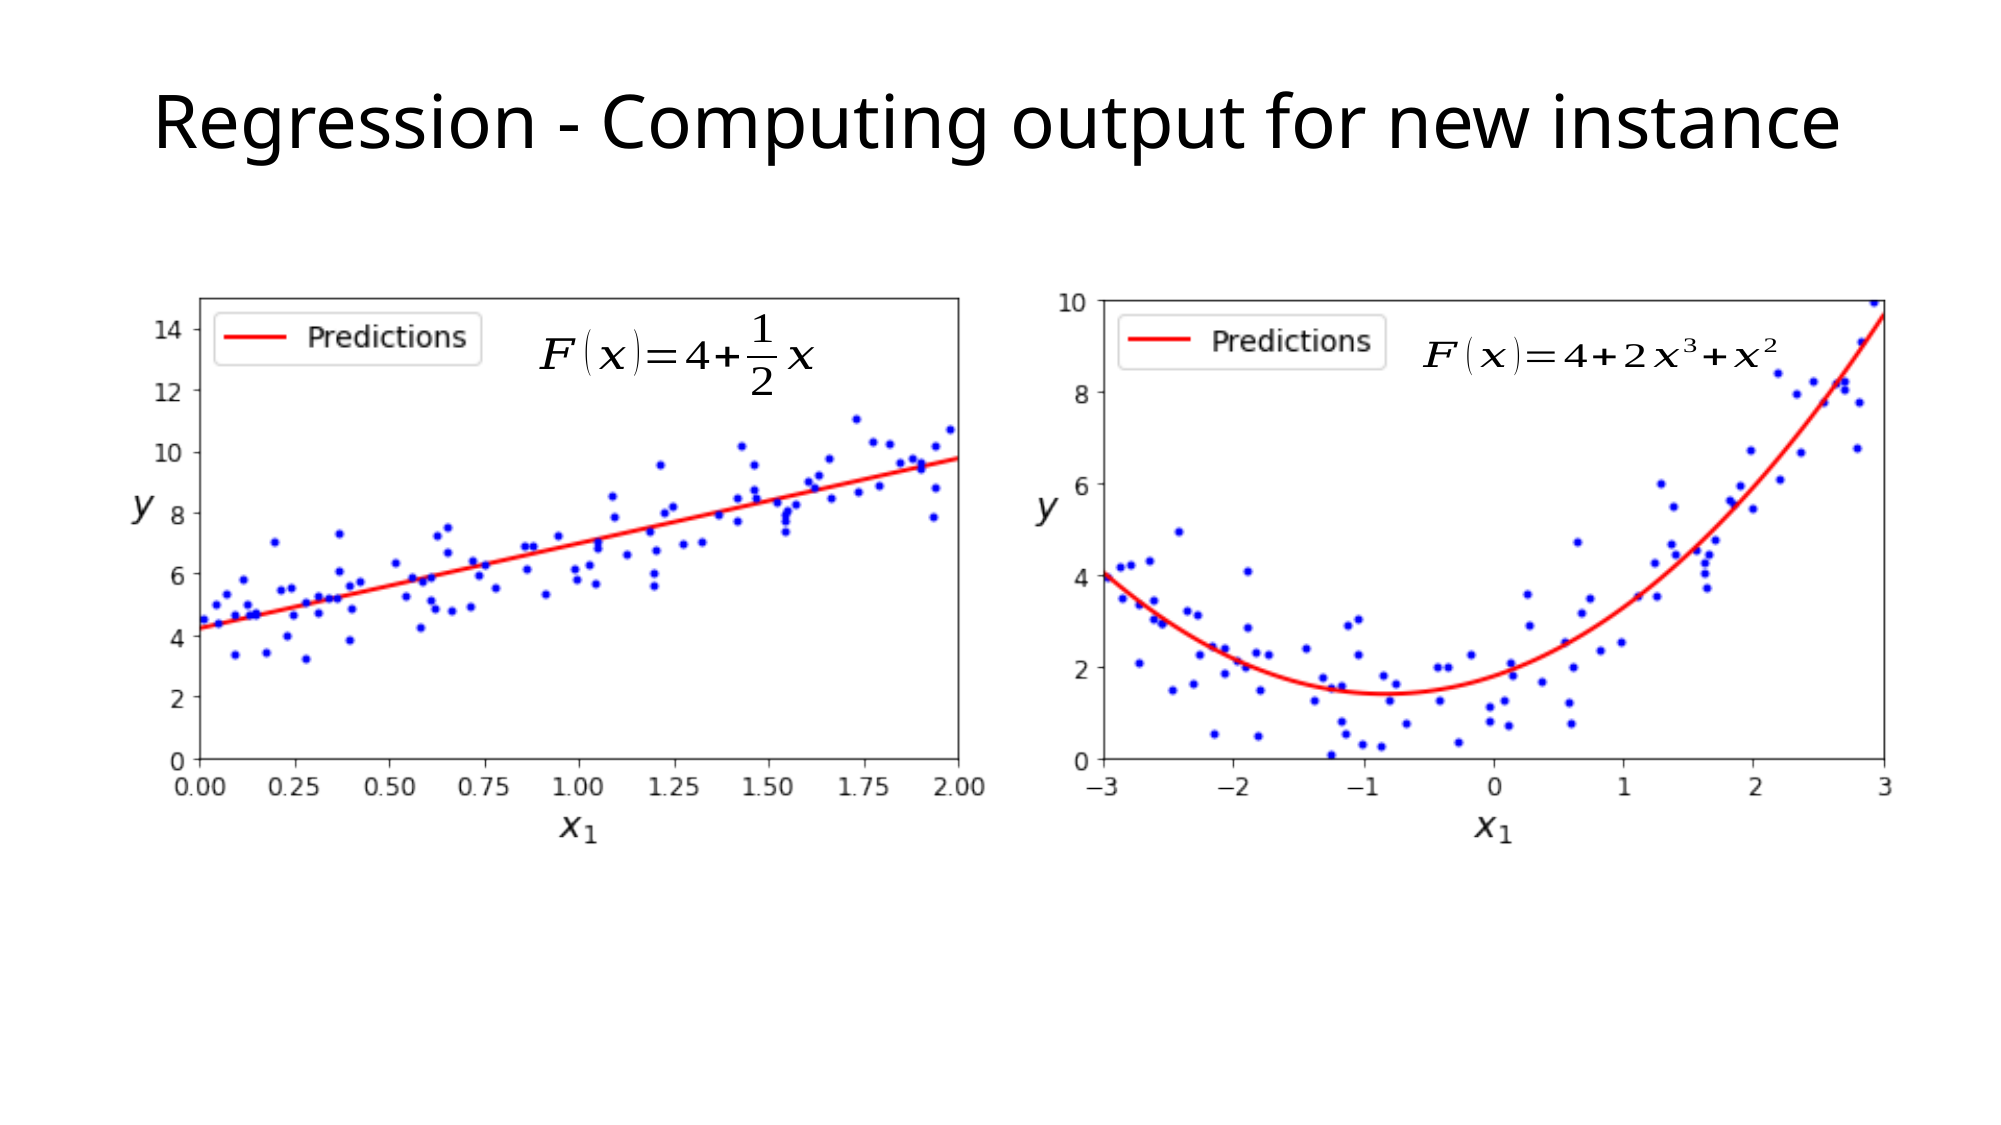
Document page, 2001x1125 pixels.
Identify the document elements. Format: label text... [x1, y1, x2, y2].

picture [1020, 277, 1905, 861]
picture [116, 277, 1000, 861]
title Regression - Computing output for new instance [137, 59, 1863, 278]
